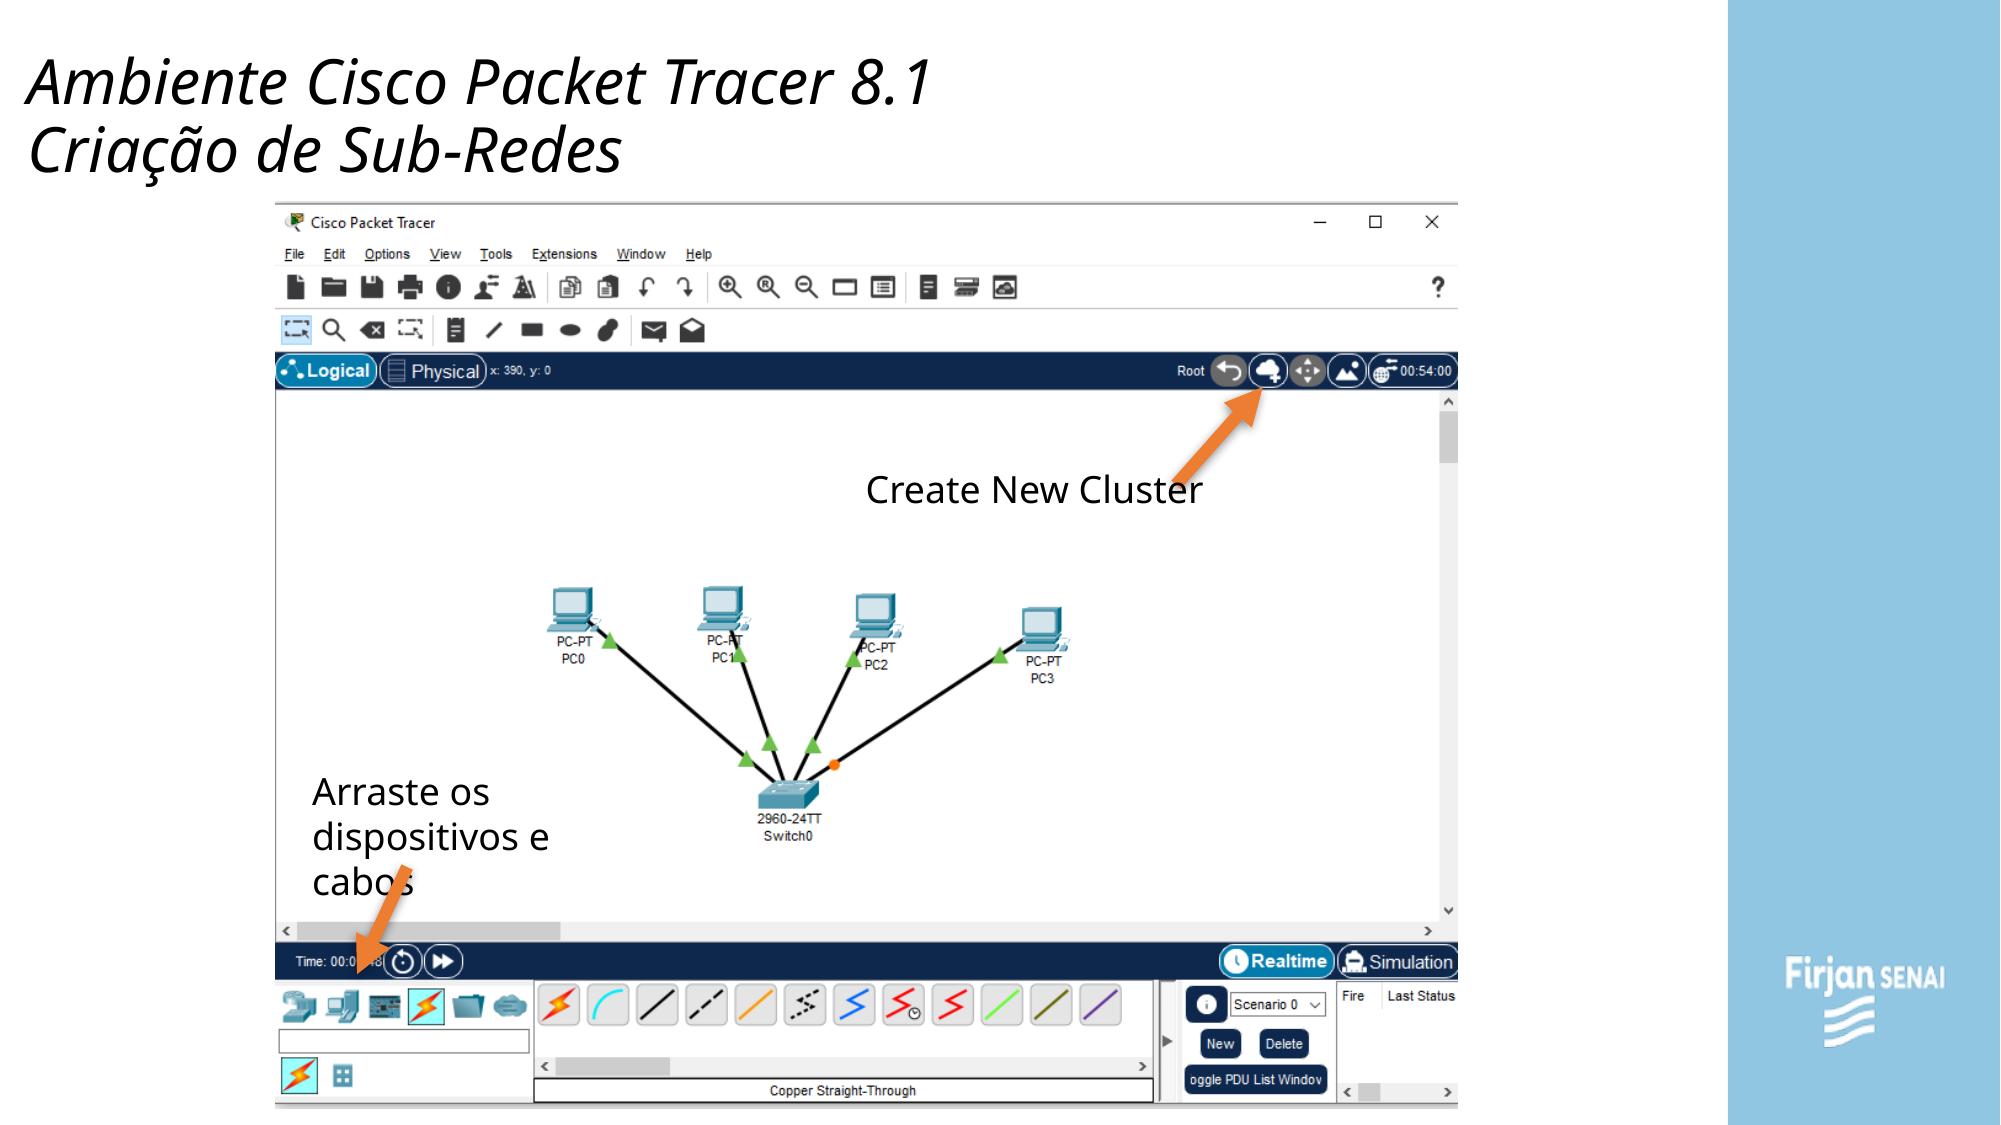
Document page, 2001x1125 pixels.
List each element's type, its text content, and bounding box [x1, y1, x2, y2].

title Ambiente Cisco Packet Tracer 8.1 Criação de Sub-Redes [12, 43, 1177, 274]
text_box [356, 866, 408, 975]
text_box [1175, 386, 1264, 485]
picture [1782, 953, 1947, 1049]
picture [275, 201, 1458, 1109]
